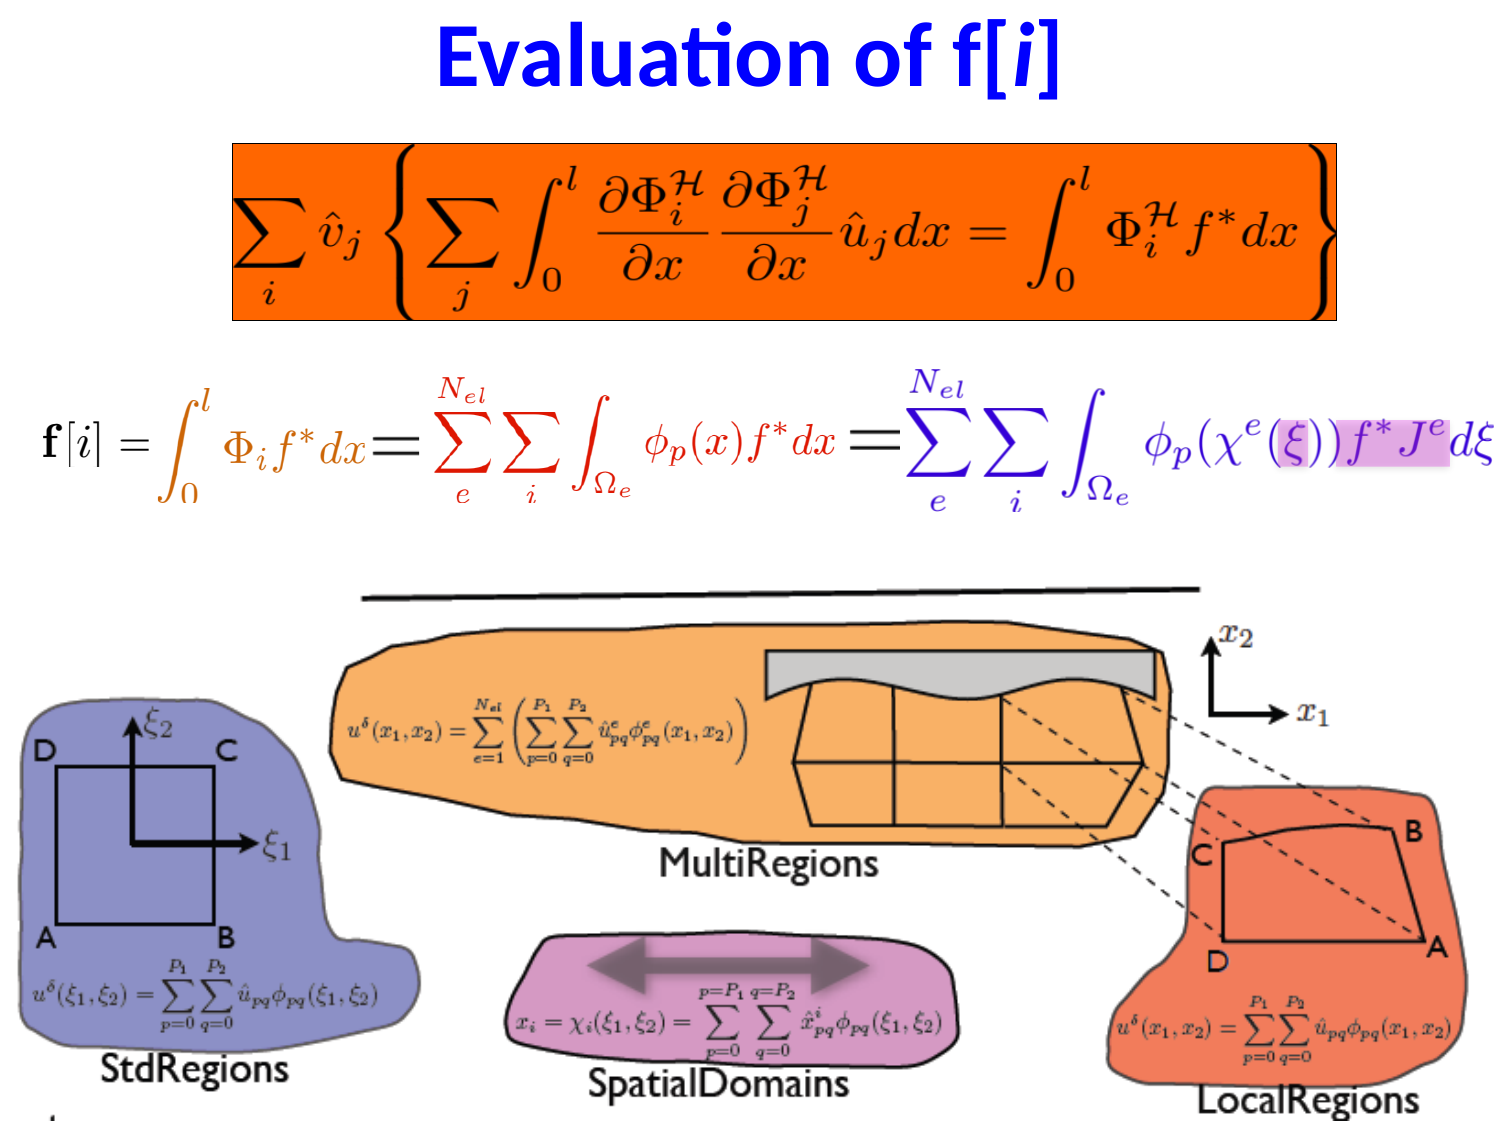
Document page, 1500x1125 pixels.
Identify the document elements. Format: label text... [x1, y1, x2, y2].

picture [0, 580, 1500, 1122]
picture [905, 369, 1494, 513]
picture [433, 377, 835, 504]
picture [42, 419, 149, 467]
picture [372, 435, 420, 456]
picture [232, 143, 1337, 321]
title Evaluation of f[i] [75, 0, 1425, 144]
picture [157, 388, 365, 503]
picture [849, 428, 901, 451]
